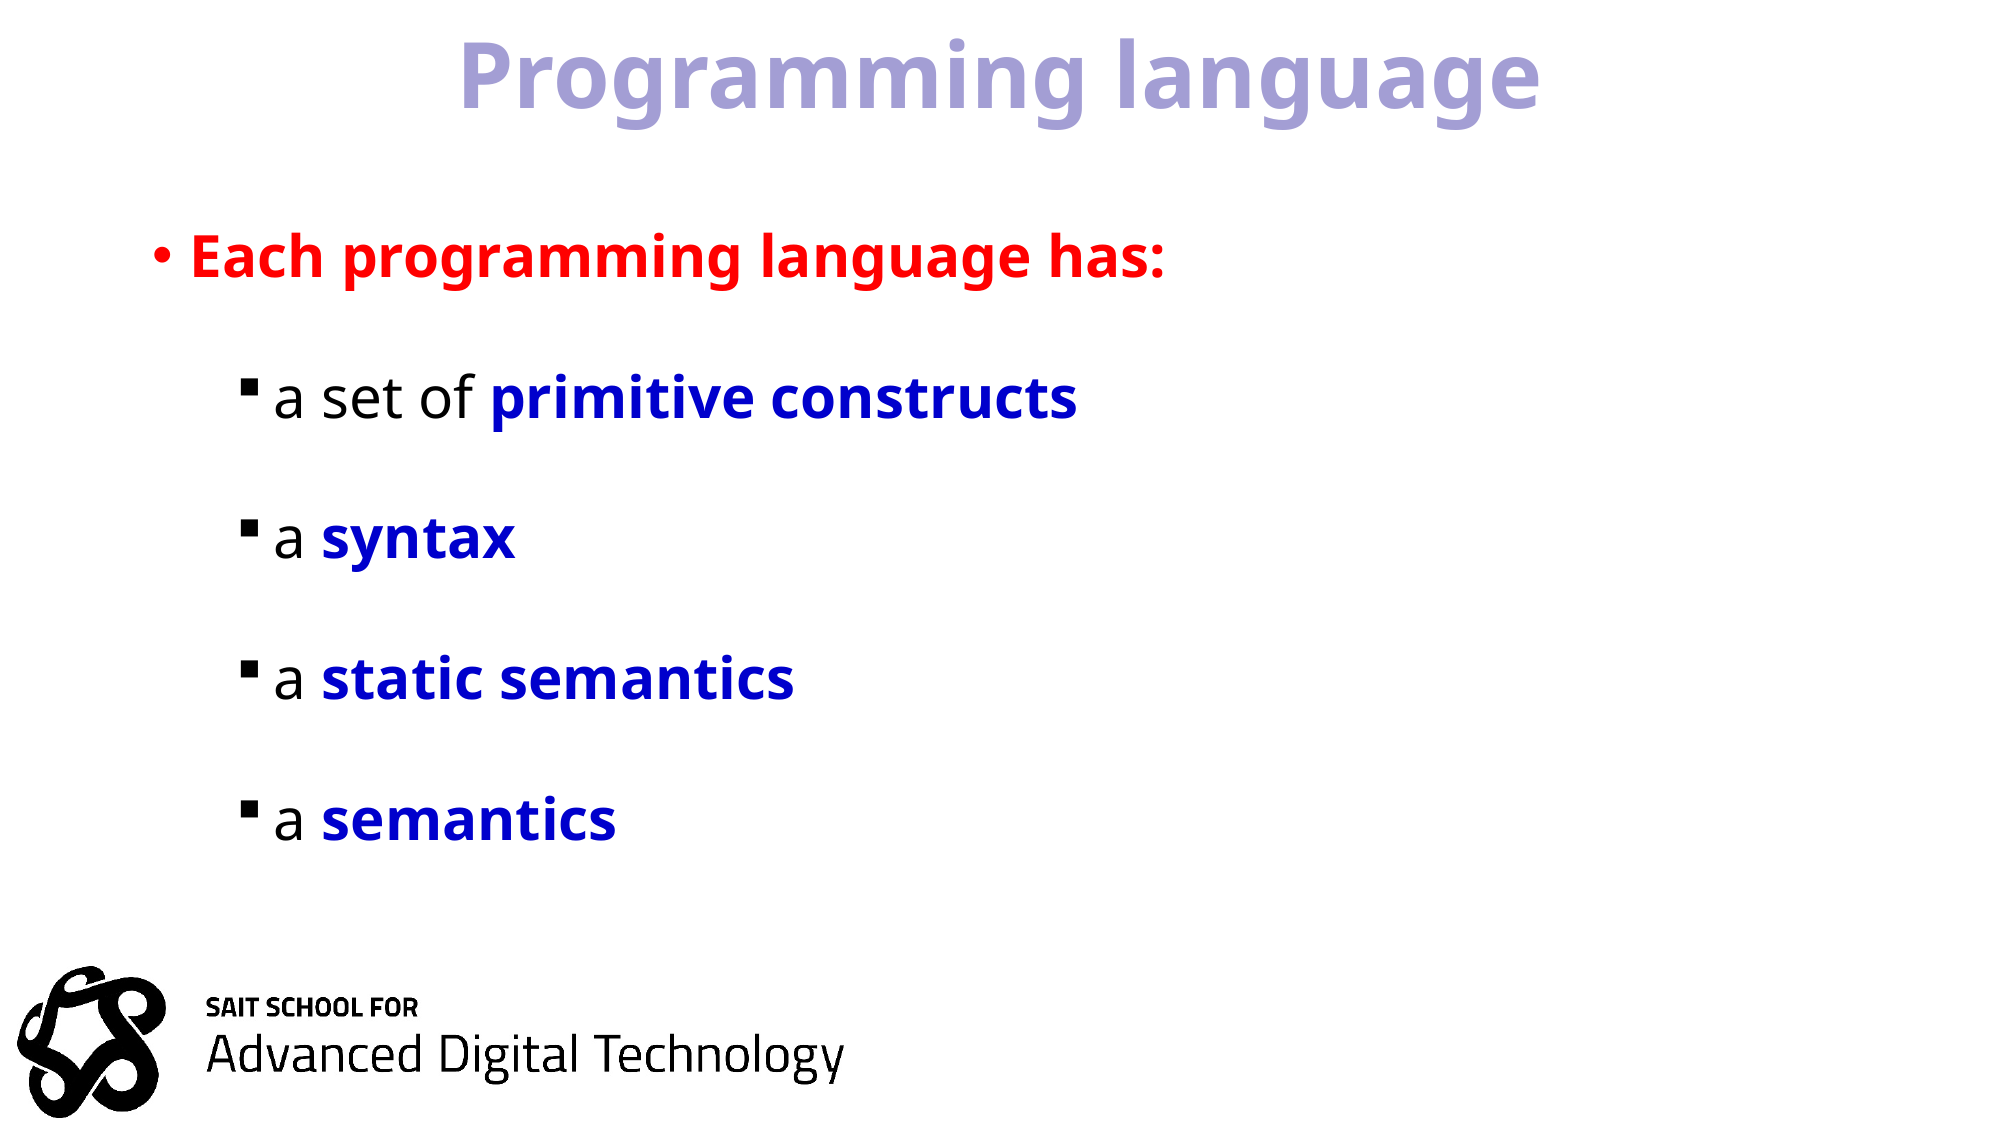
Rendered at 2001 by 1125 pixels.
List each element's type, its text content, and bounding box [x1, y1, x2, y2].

list Each programming language has: a set of primitive constructs a syntax a static semantics a semantics [137, 211, 1863, 914]
picture [17, 966, 844, 1118]
title Programming language [0, 0, 2000, 159]
